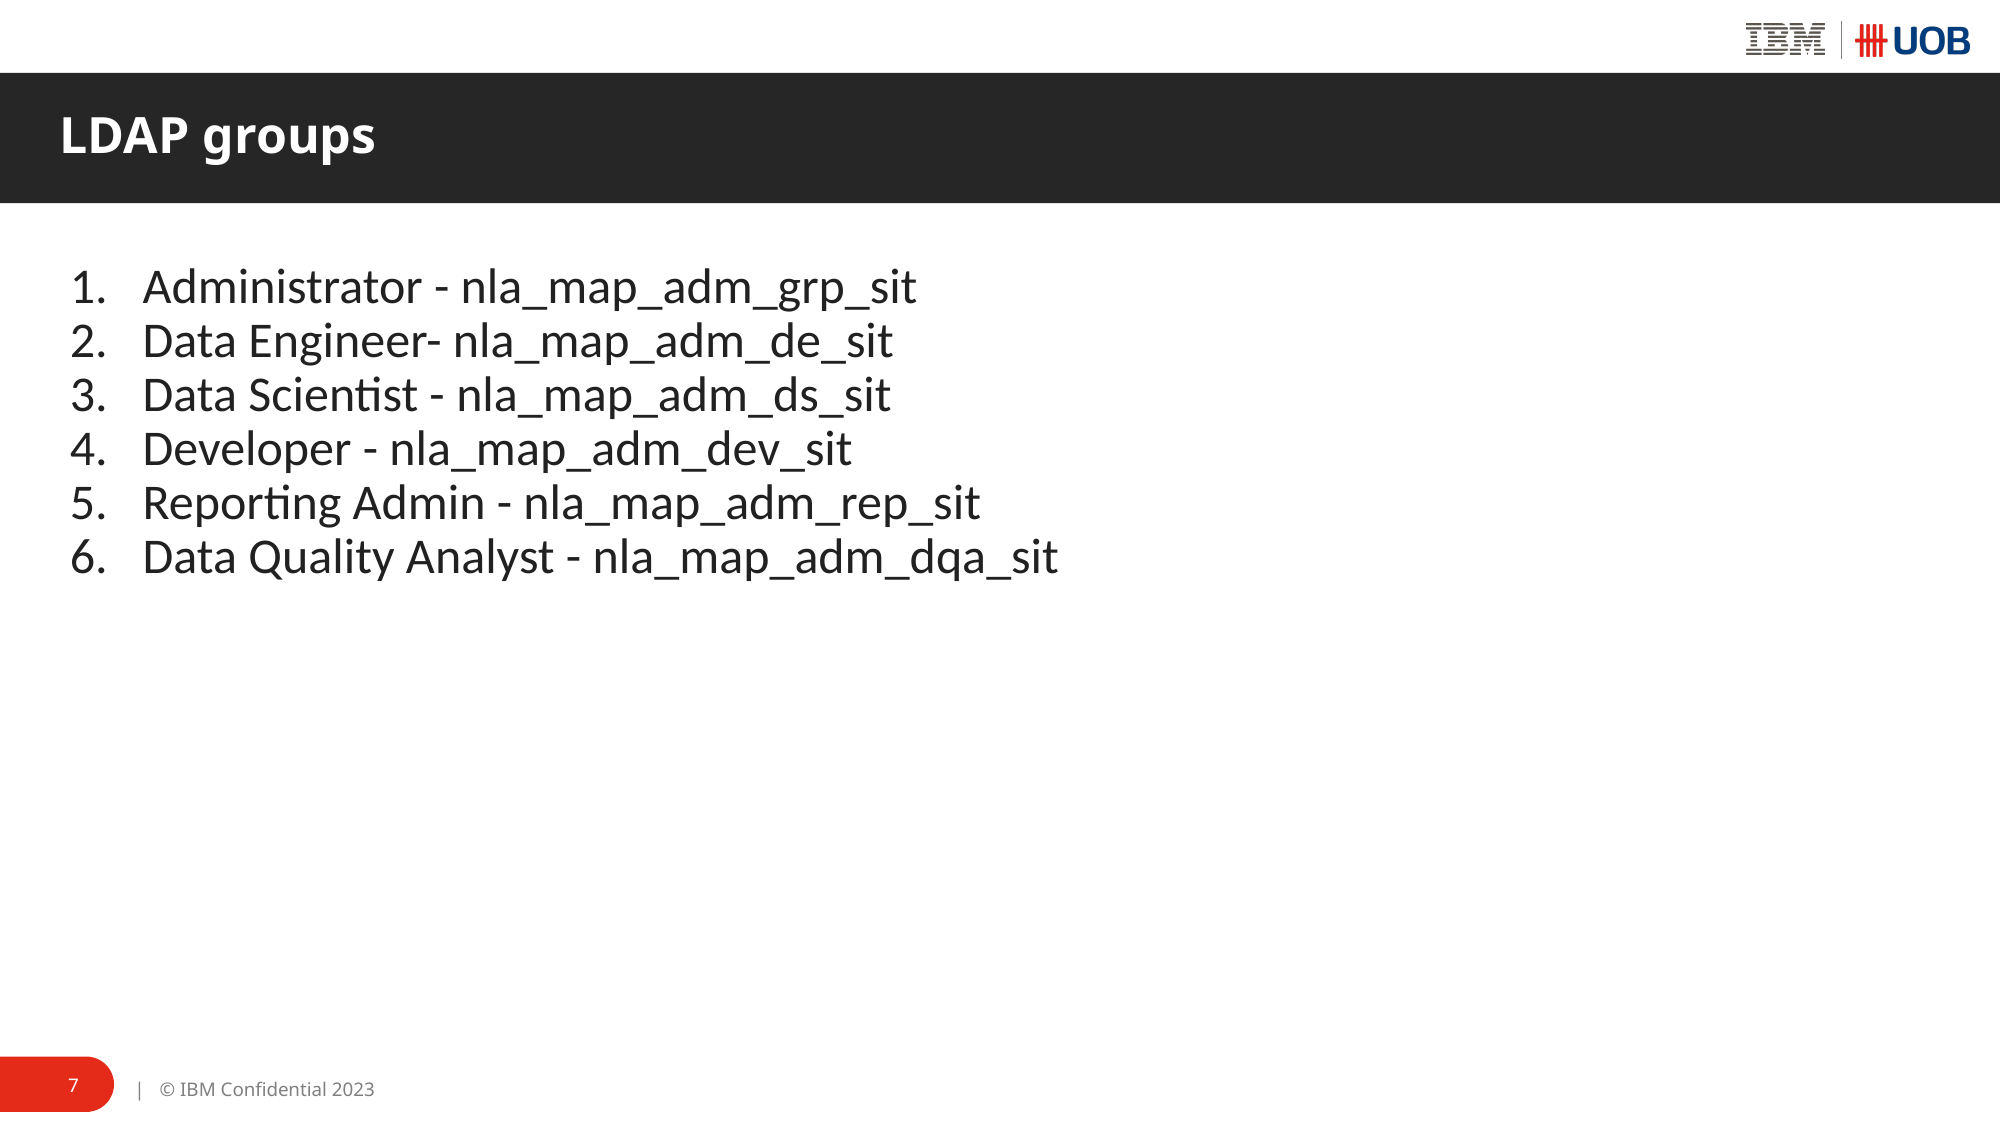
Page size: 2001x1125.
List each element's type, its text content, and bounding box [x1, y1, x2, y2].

title LDAP groups [59, 102, 1937, 174]
list Administrator - nla_map_adm_grp_sit Data Engineer- nla_map_adm_de_sit Data Scientist - nla_map_adm_ds_sit Developer - nla_map_adm_dev_sit Reporting Admin - nla_map_adm_rep_sit Data Quality Analyst - nla_map_adm_dqa_sit [59, 256, 1937, 1007]
picture [1855, 10, 1970, 71]
